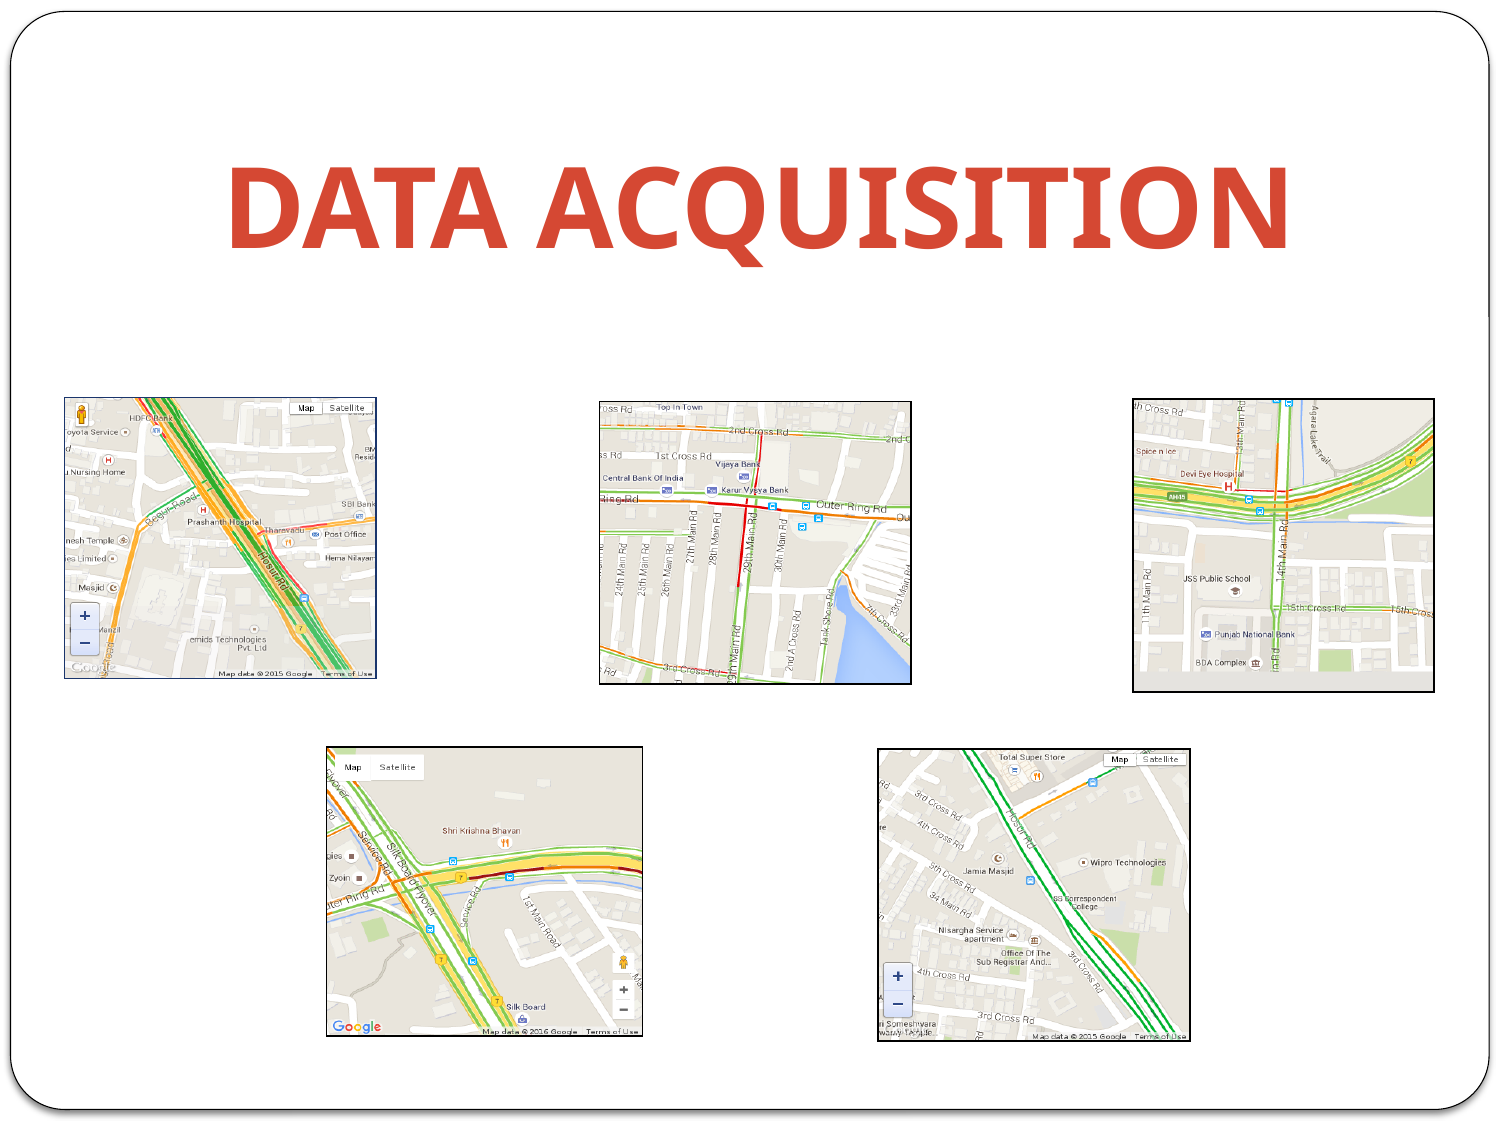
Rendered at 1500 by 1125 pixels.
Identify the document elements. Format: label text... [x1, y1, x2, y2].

picture [64, 398, 376, 678]
picture [599, 401, 911, 684]
picture [878, 749, 1190, 1041]
text_box DATA ACQUISITION [207, 128, 1311, 279]
picture [326, 747, 642, 1036]
picture [1133, 399, 1434, 692]
